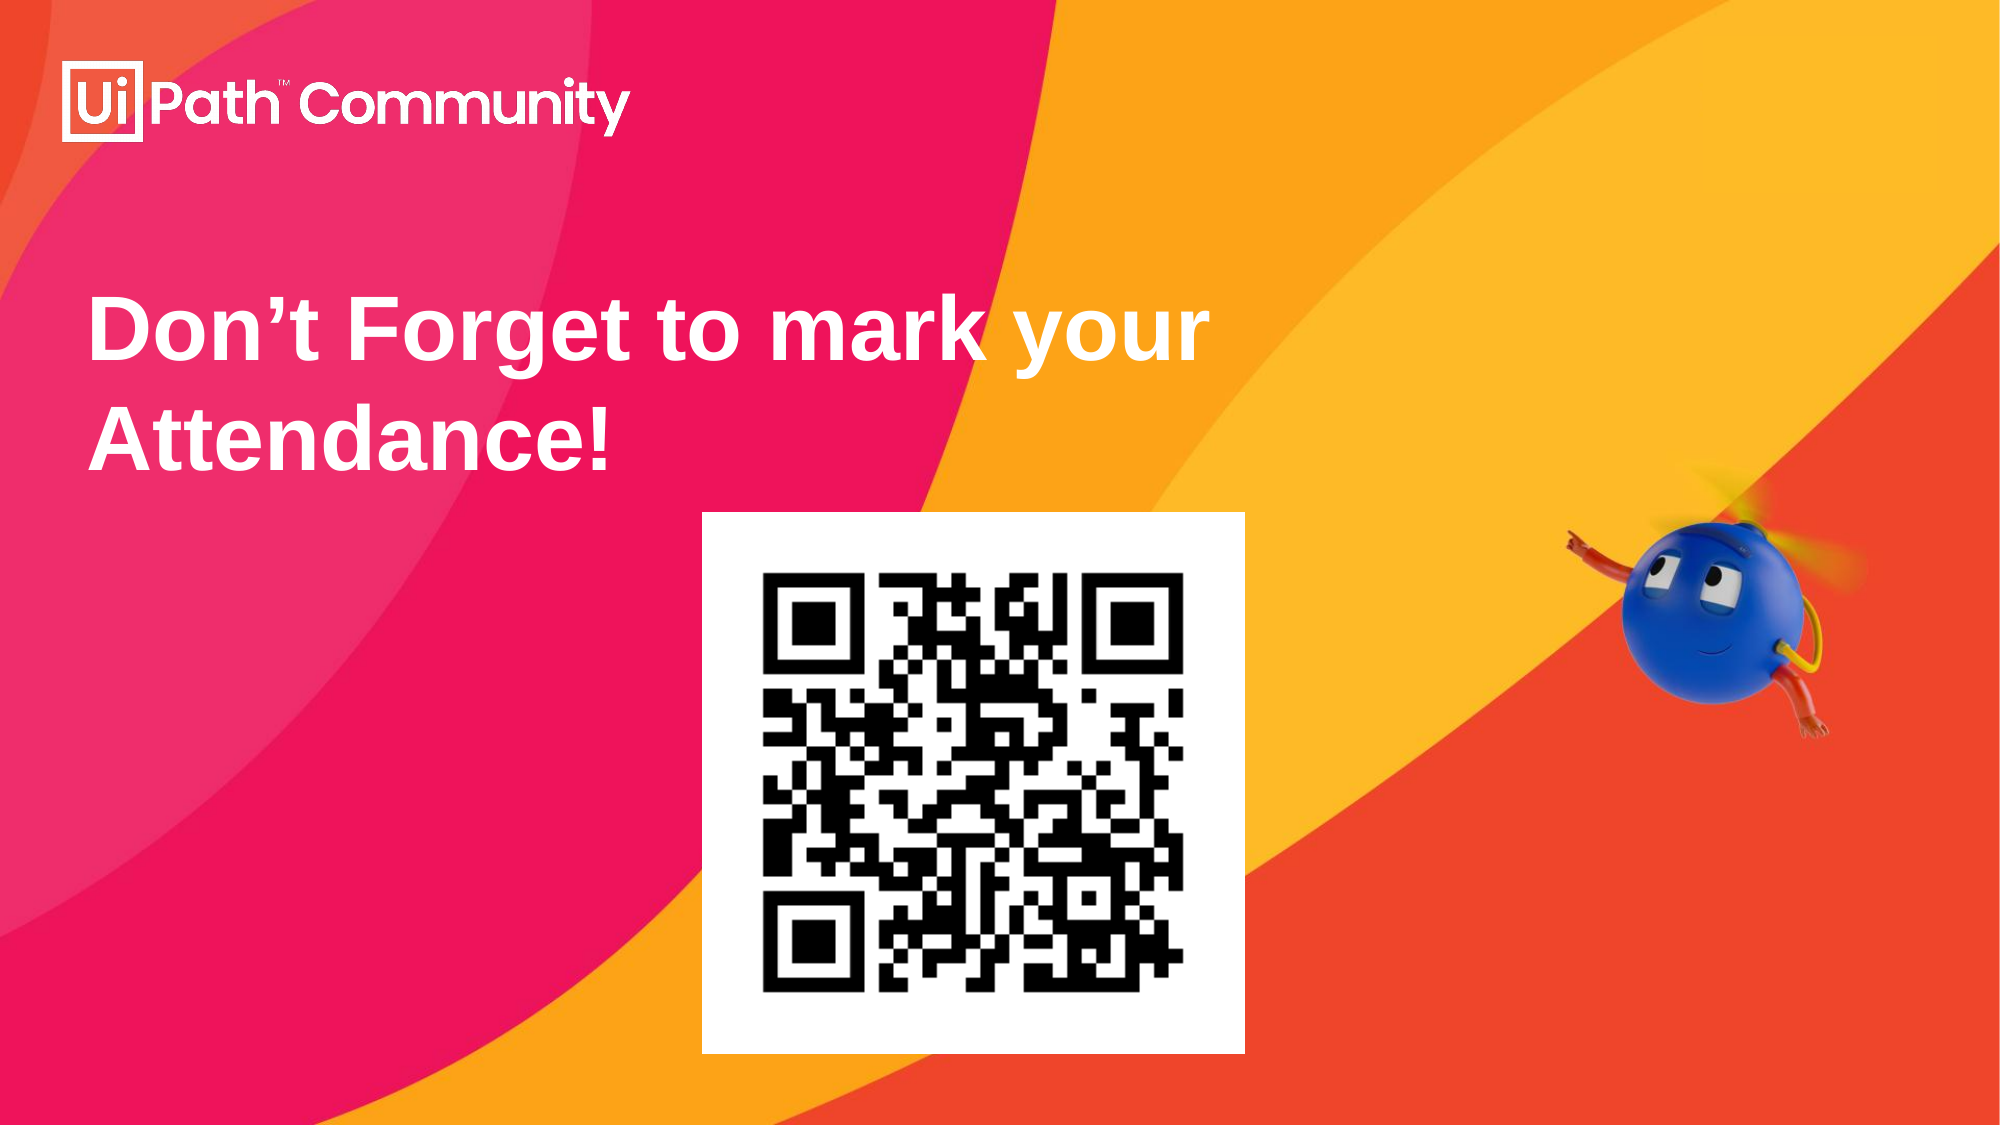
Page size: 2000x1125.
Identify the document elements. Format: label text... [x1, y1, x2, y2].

title Don’t Forget to mark your Attendance! [86, 270, 1529, 489]
picture [0, 0, 2000, 1125]
